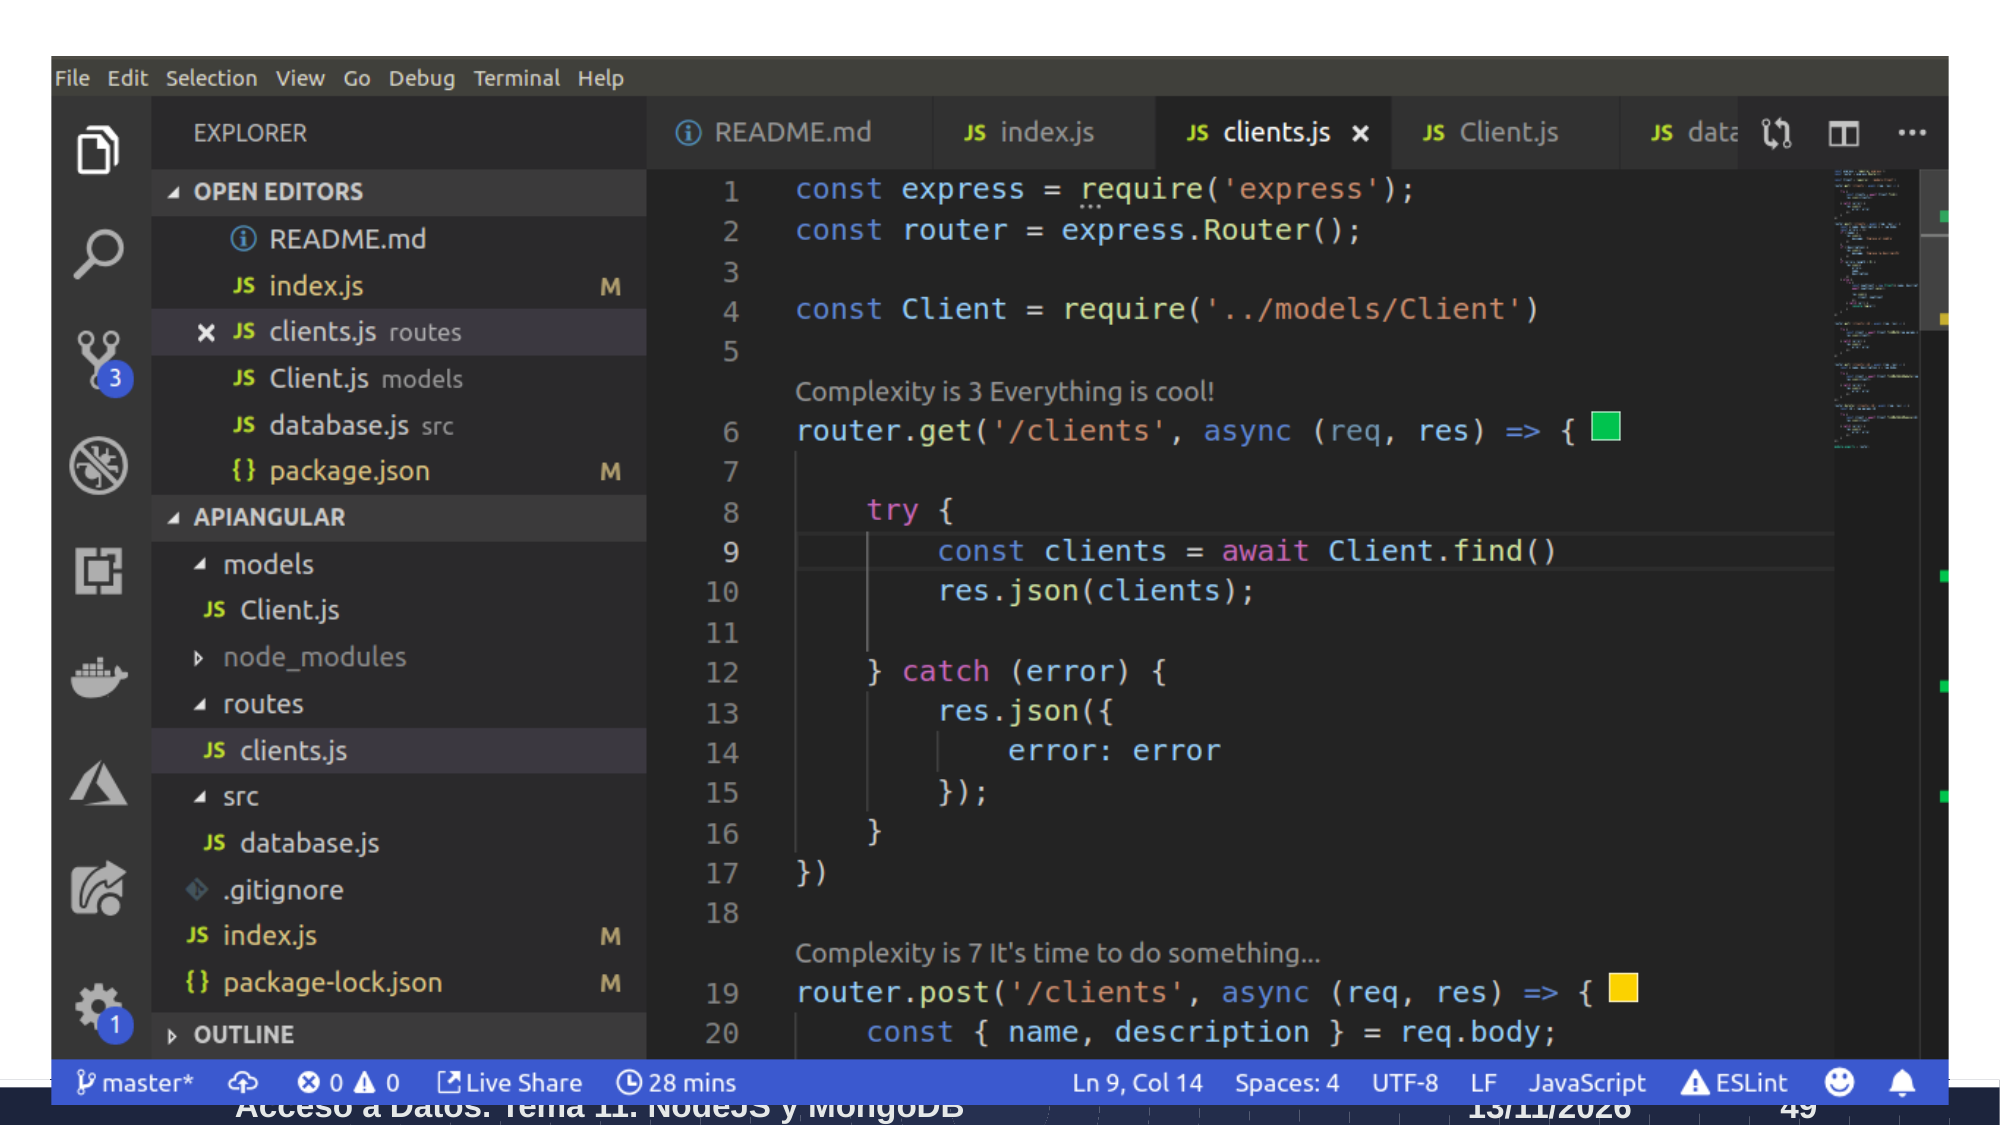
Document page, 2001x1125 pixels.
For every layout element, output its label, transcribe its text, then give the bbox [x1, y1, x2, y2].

picture [51, 56, 1949, 1105]
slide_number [1420, 1105, 1647, 1125]
footer Acceso a Datos. Tema 11. NodeJS y MongoDB [219, 1105, 1395, 1124]
slide_number 49 [1674, 1105, 1833, 1125]
